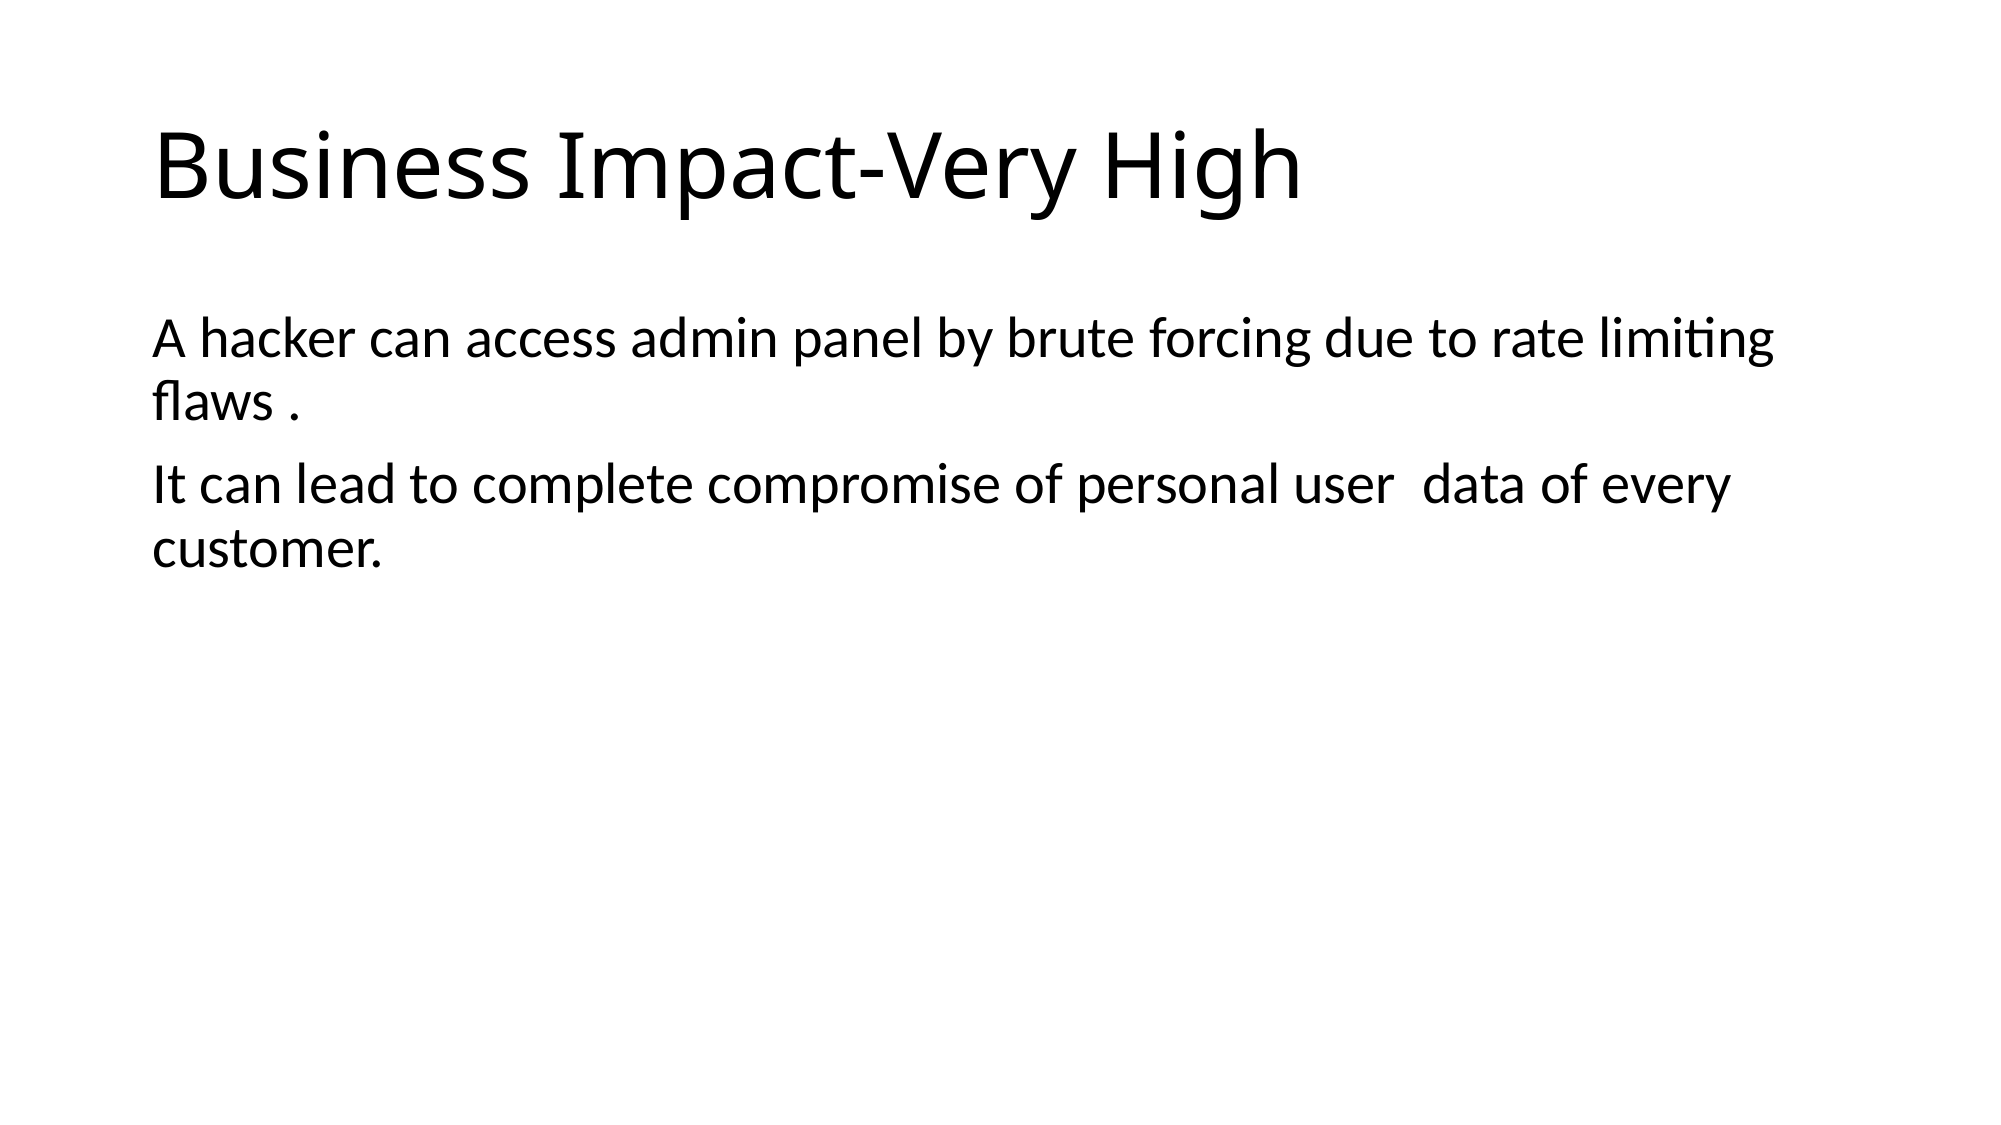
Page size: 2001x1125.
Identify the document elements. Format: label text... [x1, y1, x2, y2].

title Business Impact-Very High [137, 59, 1863, 278]
list A hacker can access admin panel by brute forcing due to rate limiting flaws . It can lead to complete compromise of personal user data of every customer. [137, 299, 1863, 1014]
